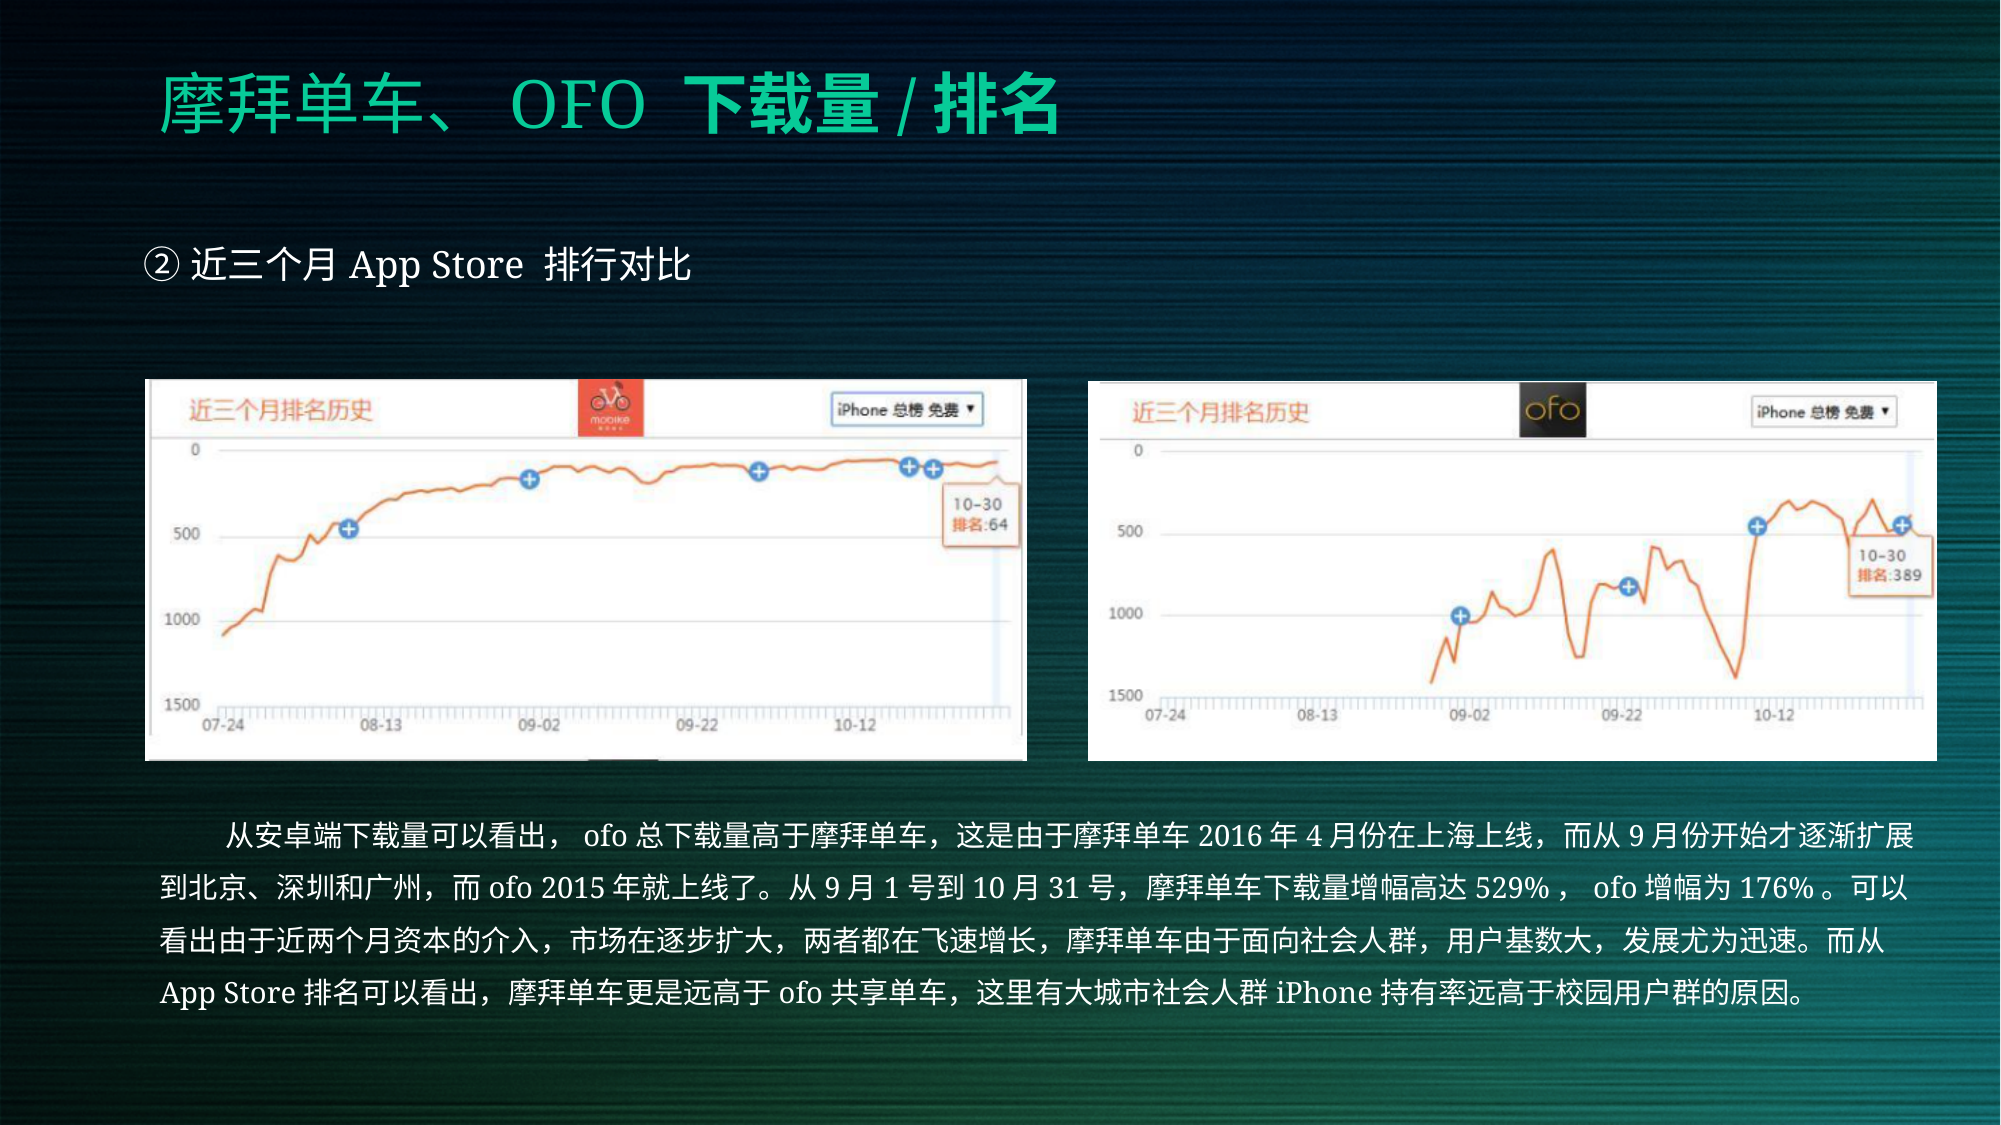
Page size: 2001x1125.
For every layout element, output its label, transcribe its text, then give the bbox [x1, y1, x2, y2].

text_box 摩拜单车、OFO 下载量/排名 [145, 63, 1720, 159]
text_box 从安卓端下载量可以看出，ofo总下载量高于摩拜单车，这是由于摩拜单车2016年4月份在上海上线，而从9月份开始才逐渐扩展到北京、深圳和广州，而ofo 2015年就上线了。从9月1号到10月31号，摩拜单车下载量增幅高达529%，ofo增幅为176%。可以看出由于近两个月资本的介入，市场在逐步扩大，两者都在飞速增长，摩拜单车由于面向社会人群，用户基数大，发展尤为迅速。而从App Store排名可以看出，摩拜单车更是远高于ofo共享单车，这里有大城市社会人群iPhone持有率远高于校园用户群的原因。 [145, 792, 1937, 1017]
text_box ②近三个月App Store 排行对比 [128, 233, 709, 293]
picture [0, 0, 2001, 1125]
